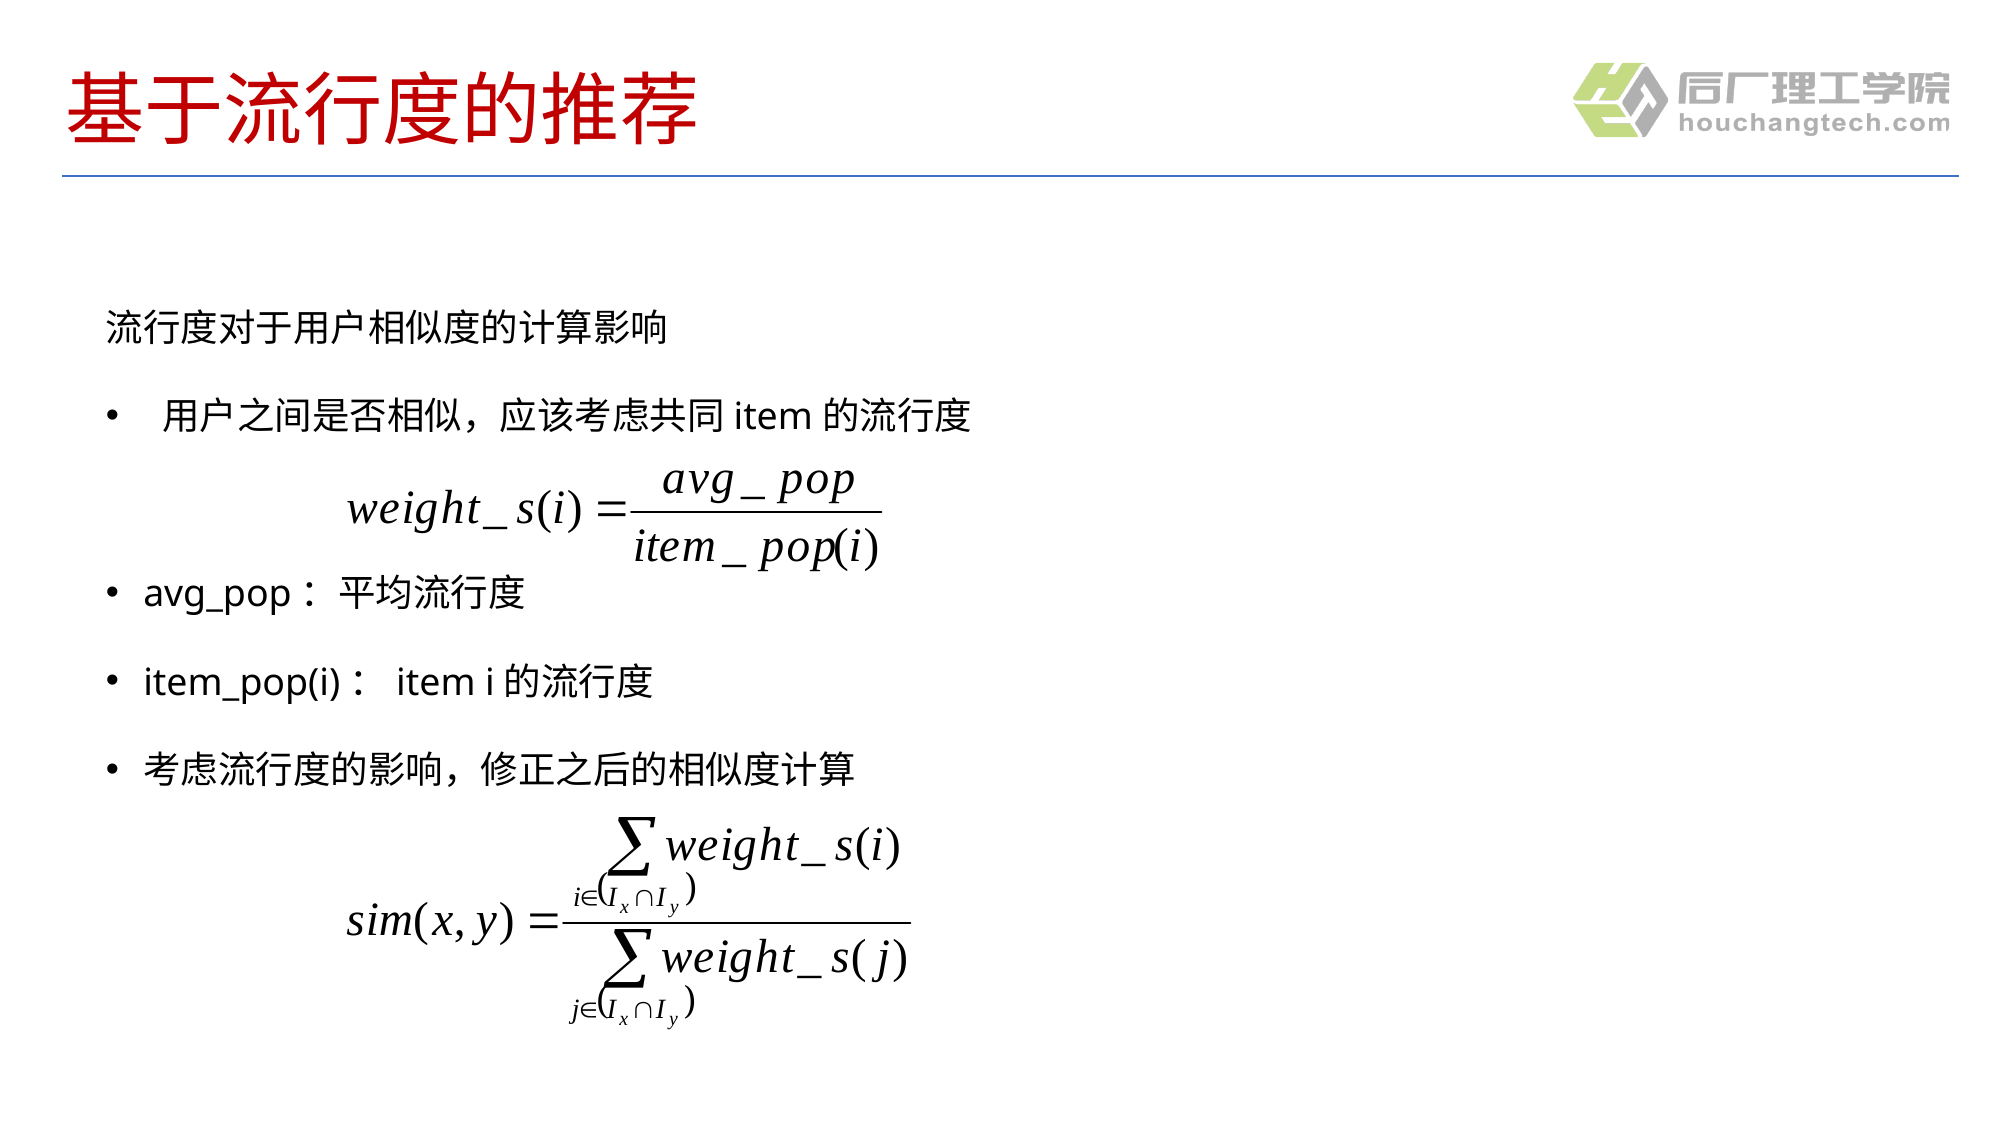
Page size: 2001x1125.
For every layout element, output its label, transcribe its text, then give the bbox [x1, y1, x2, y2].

title 基于流行度的推荐 [57, 59, 1728, 167]
text_box 流行度对于用户相似度的计算影响 用户之间是否相似，应该考虑共同item的流行度 avg_pop：平均流行度 item_pop(i)：item i的流行度 考虑流行度的影响，修正之后的相似度计算 [98, 274, 1584, 965]
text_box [338, 447, 891, 580]
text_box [338, 807, 919, 1040]
